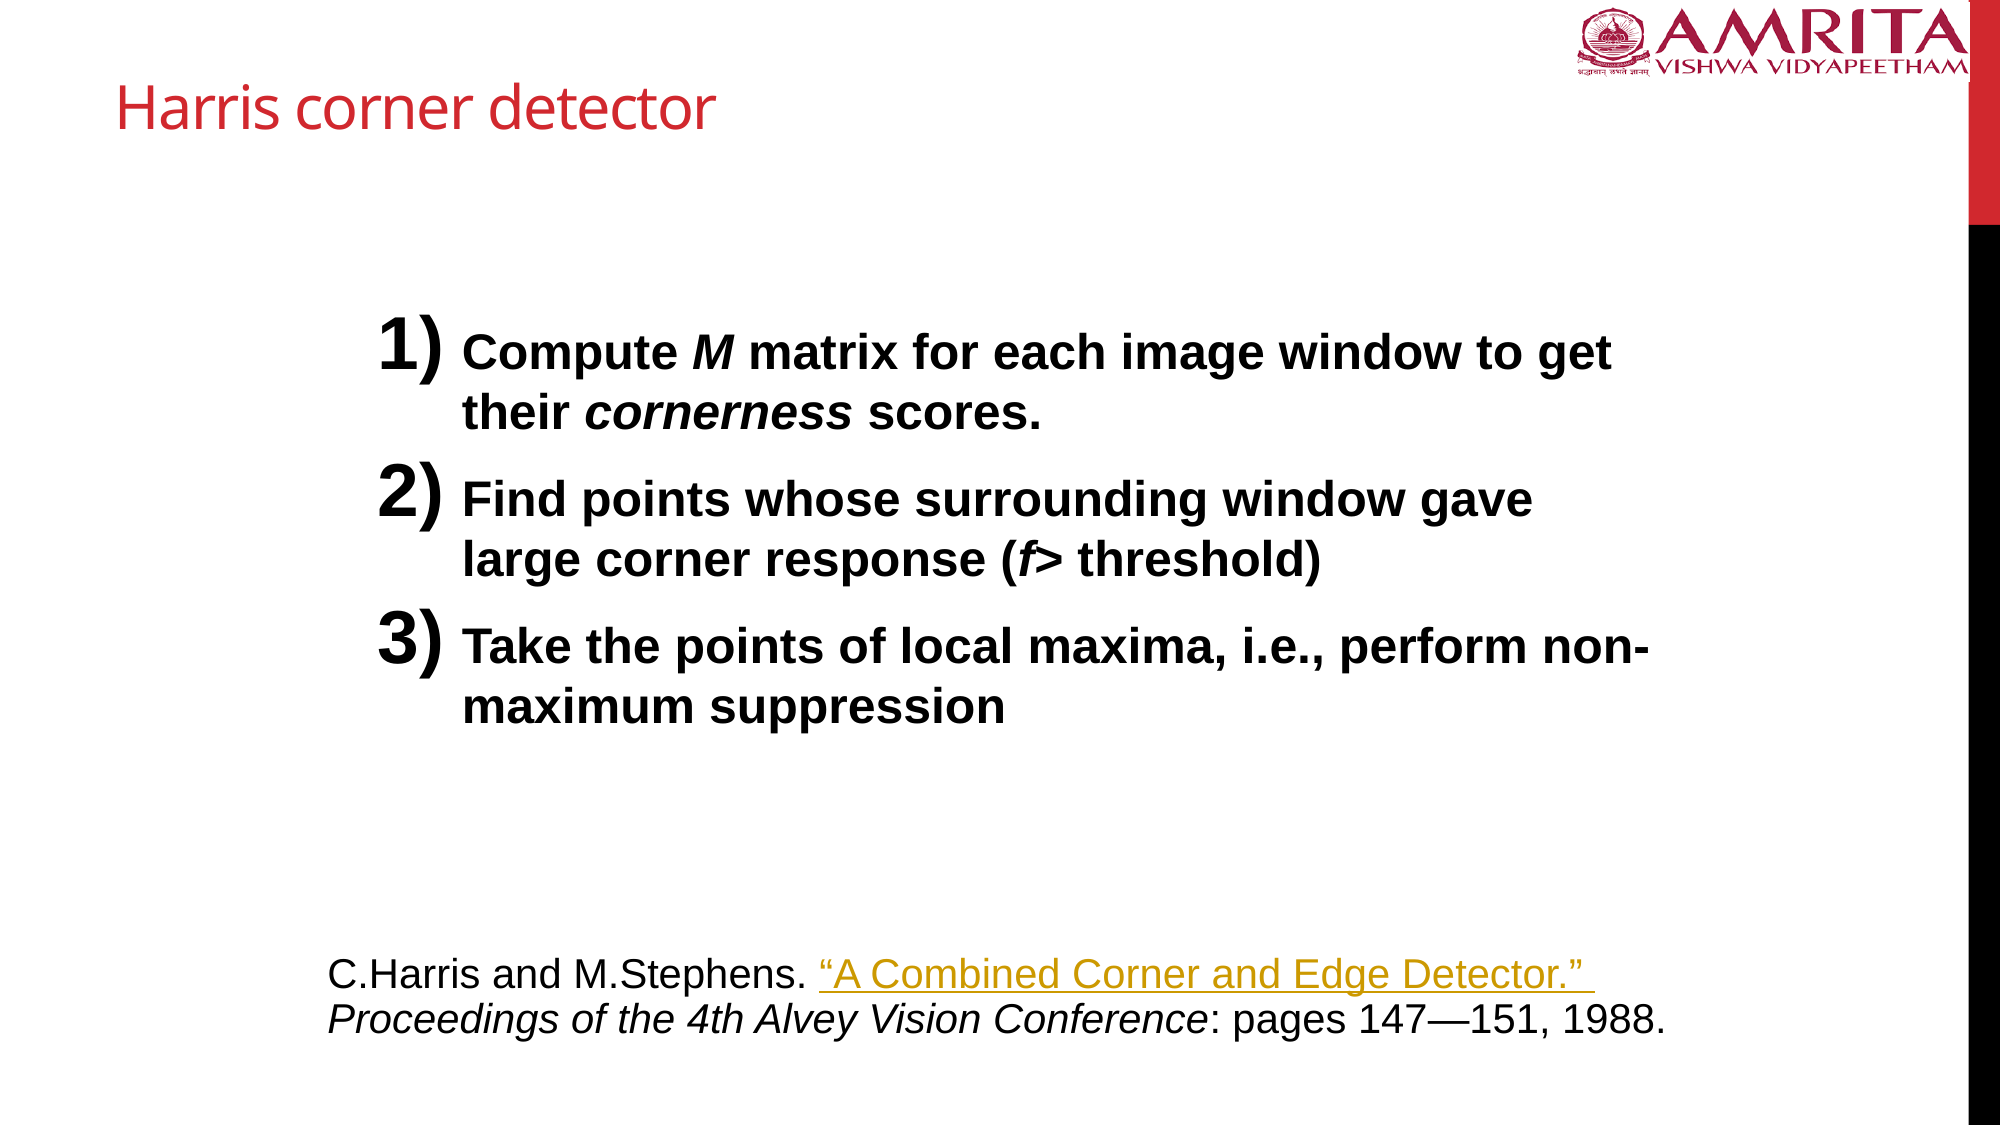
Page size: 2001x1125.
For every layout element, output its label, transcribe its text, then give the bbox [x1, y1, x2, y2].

picture [1575, 2, 1970, 82]
text_box C.Harris and M.Stephens. “A Combined Corner and Edge Detector.” Proceedings of the 4th Alvey Vision Conference: pages 147—151, 1988. [312, 944, 1700, 1050]
list Compute M matrix for each image window to get their cornerness scores. Find points whose surrounding window gave large corner response (f> threshold) Take the points of local maxima, i.e., perform non-maximum suppression [362, 312, 1683, 773]
title Harris corner detector [99, 25, 1898, 185]
